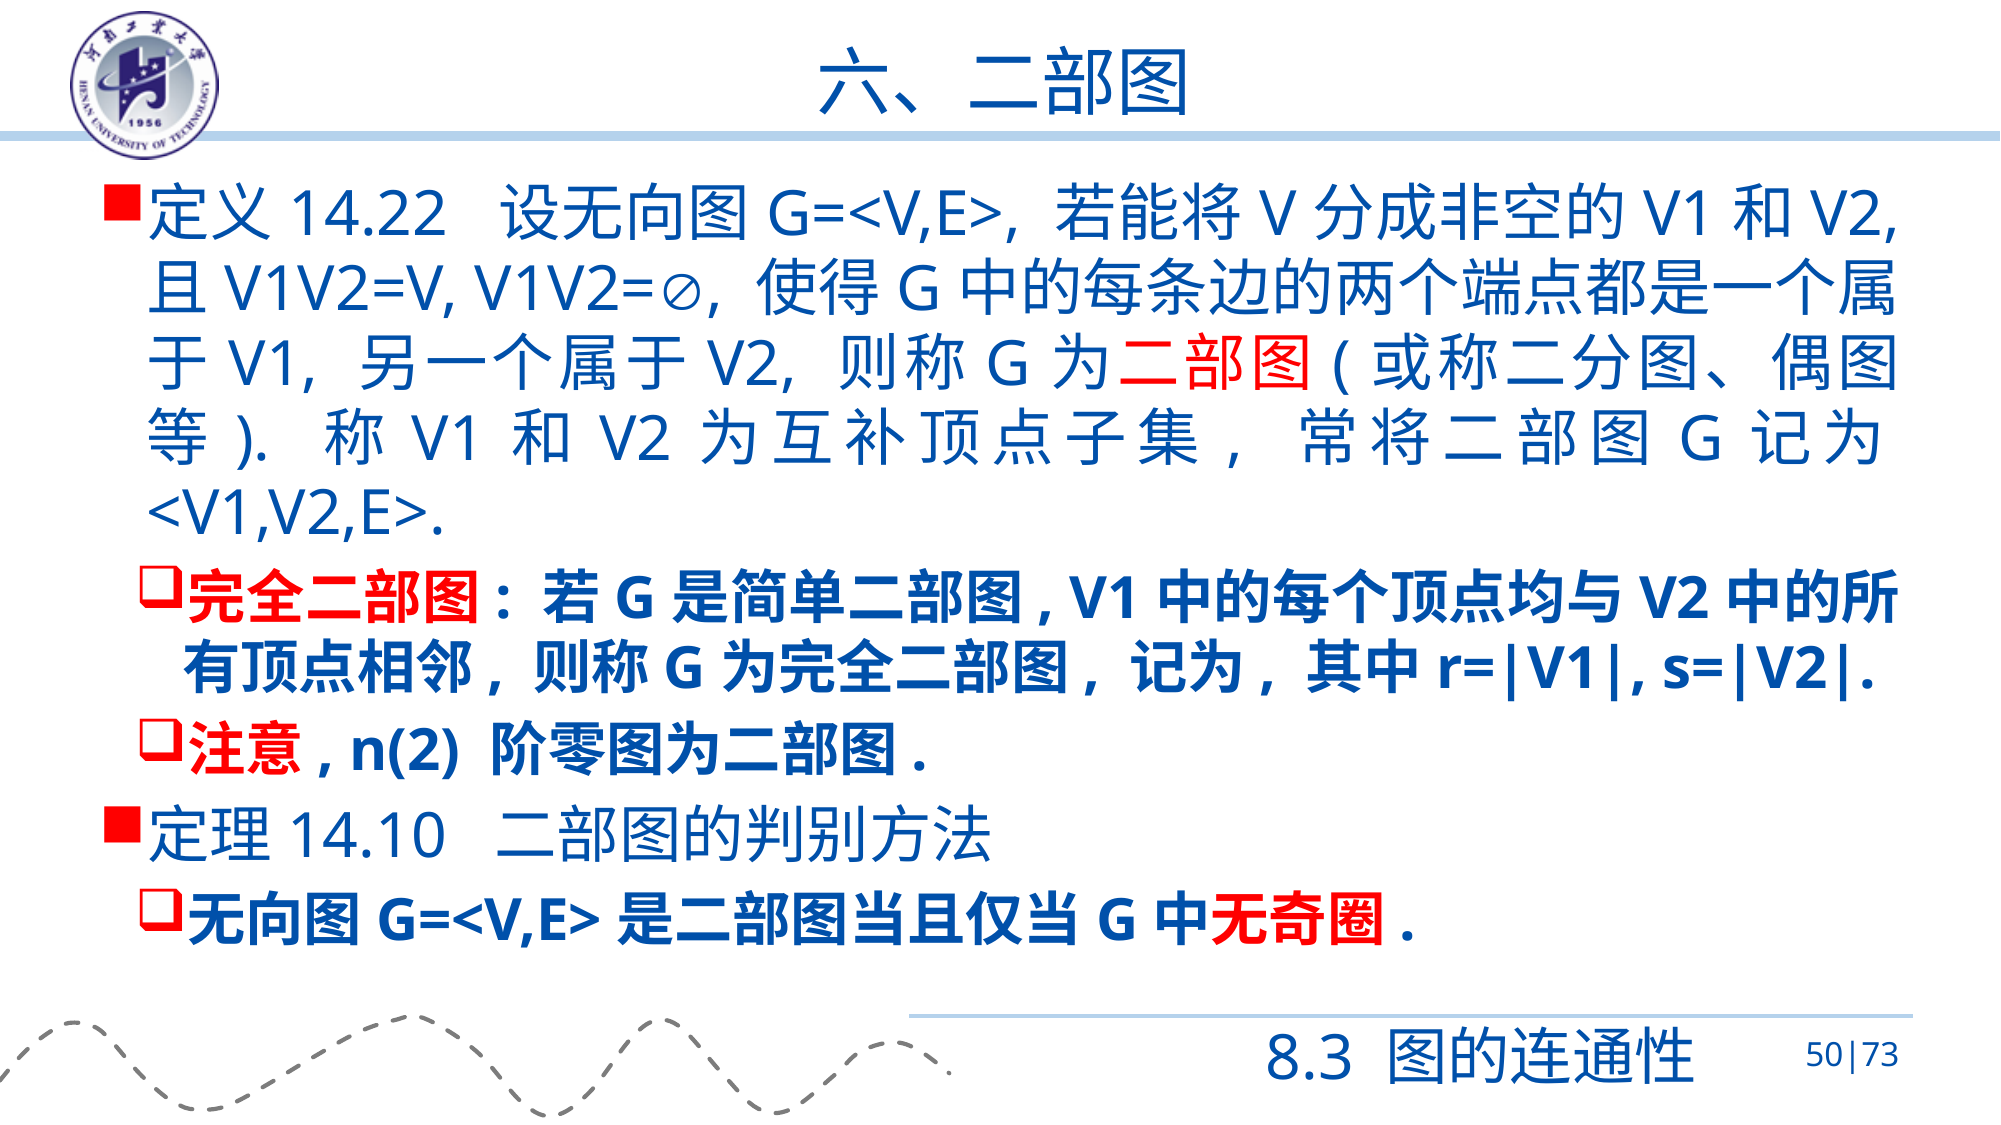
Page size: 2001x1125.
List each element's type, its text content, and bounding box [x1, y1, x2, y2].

slide_number 50|73 [1756, 1025, 1915, 1086]
list 8.3 图的连通性 [948, 1009, 1713, 1101]
picture [70, 11, 219, 160]
title 六、二部图 [236, 36, 1772, 134]
